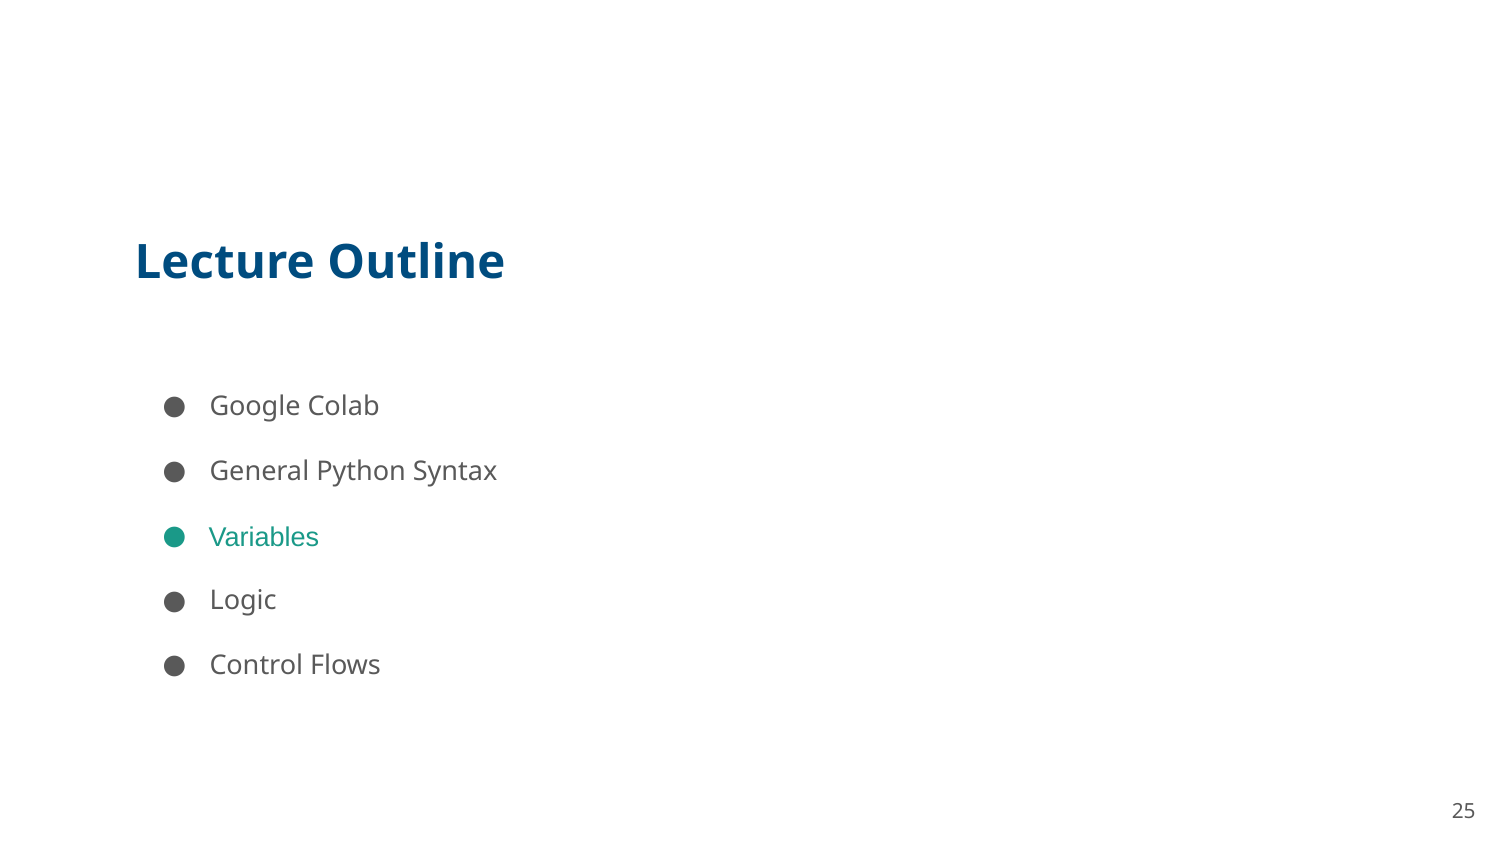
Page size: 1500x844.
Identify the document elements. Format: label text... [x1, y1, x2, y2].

title Lecture Outline [119, 216, 1381, 305]
text_box Variables [165, 479, 951, 560]
slide_number 25 [1400, 779, 1491, 844]
list Google Colab General Python Syntax Logic Control Flows [119, 341, 1381, 712]
